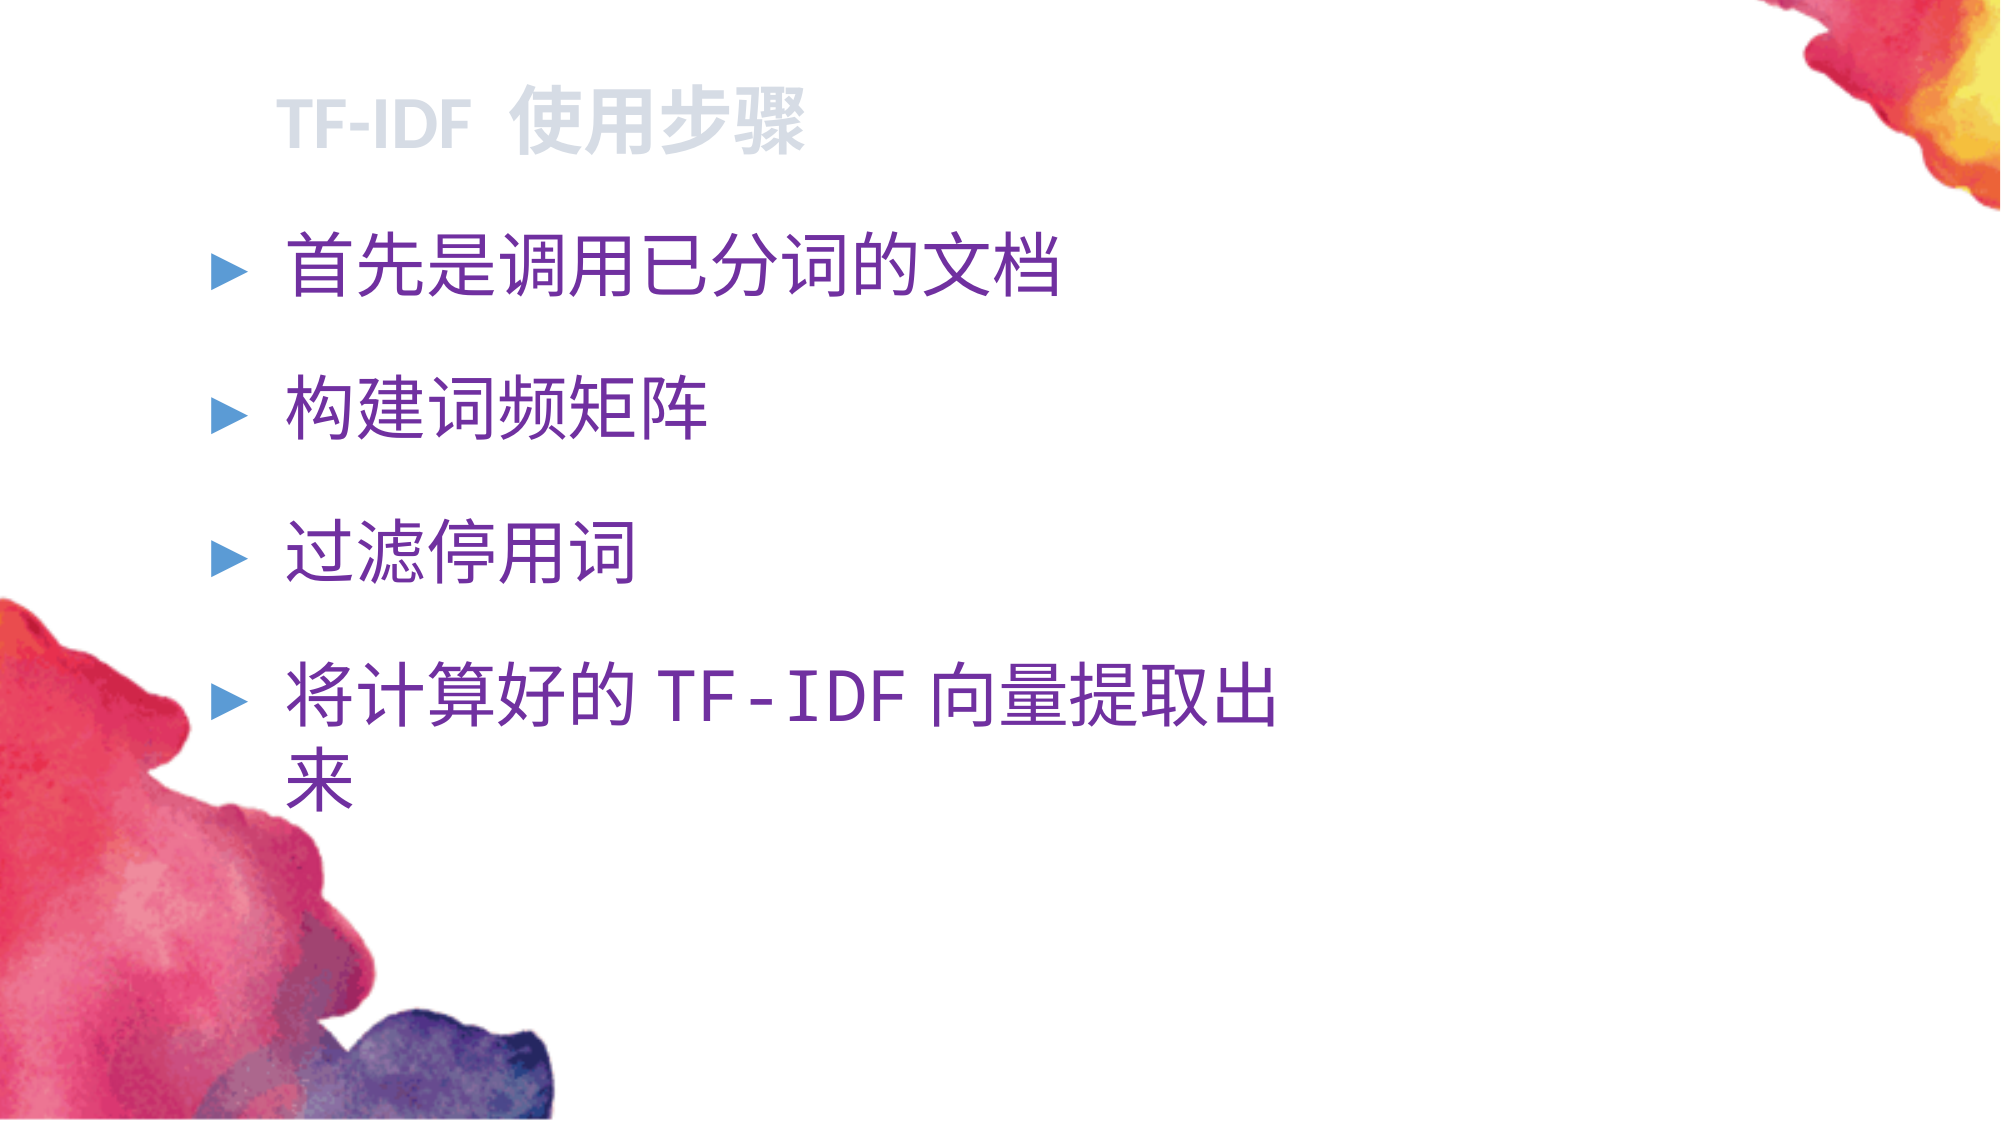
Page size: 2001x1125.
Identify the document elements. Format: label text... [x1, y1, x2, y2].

text_box TF-IDF 使用步骤 [268, 65, 2000, 184]
picture [0, 0, 2001, 1125]
text_box 首先是调用已分词的文档 构建词频矩阵 过滤停用词 将计算好的TF-IDF向量提取出来 [203, 212, 1302, 722]
